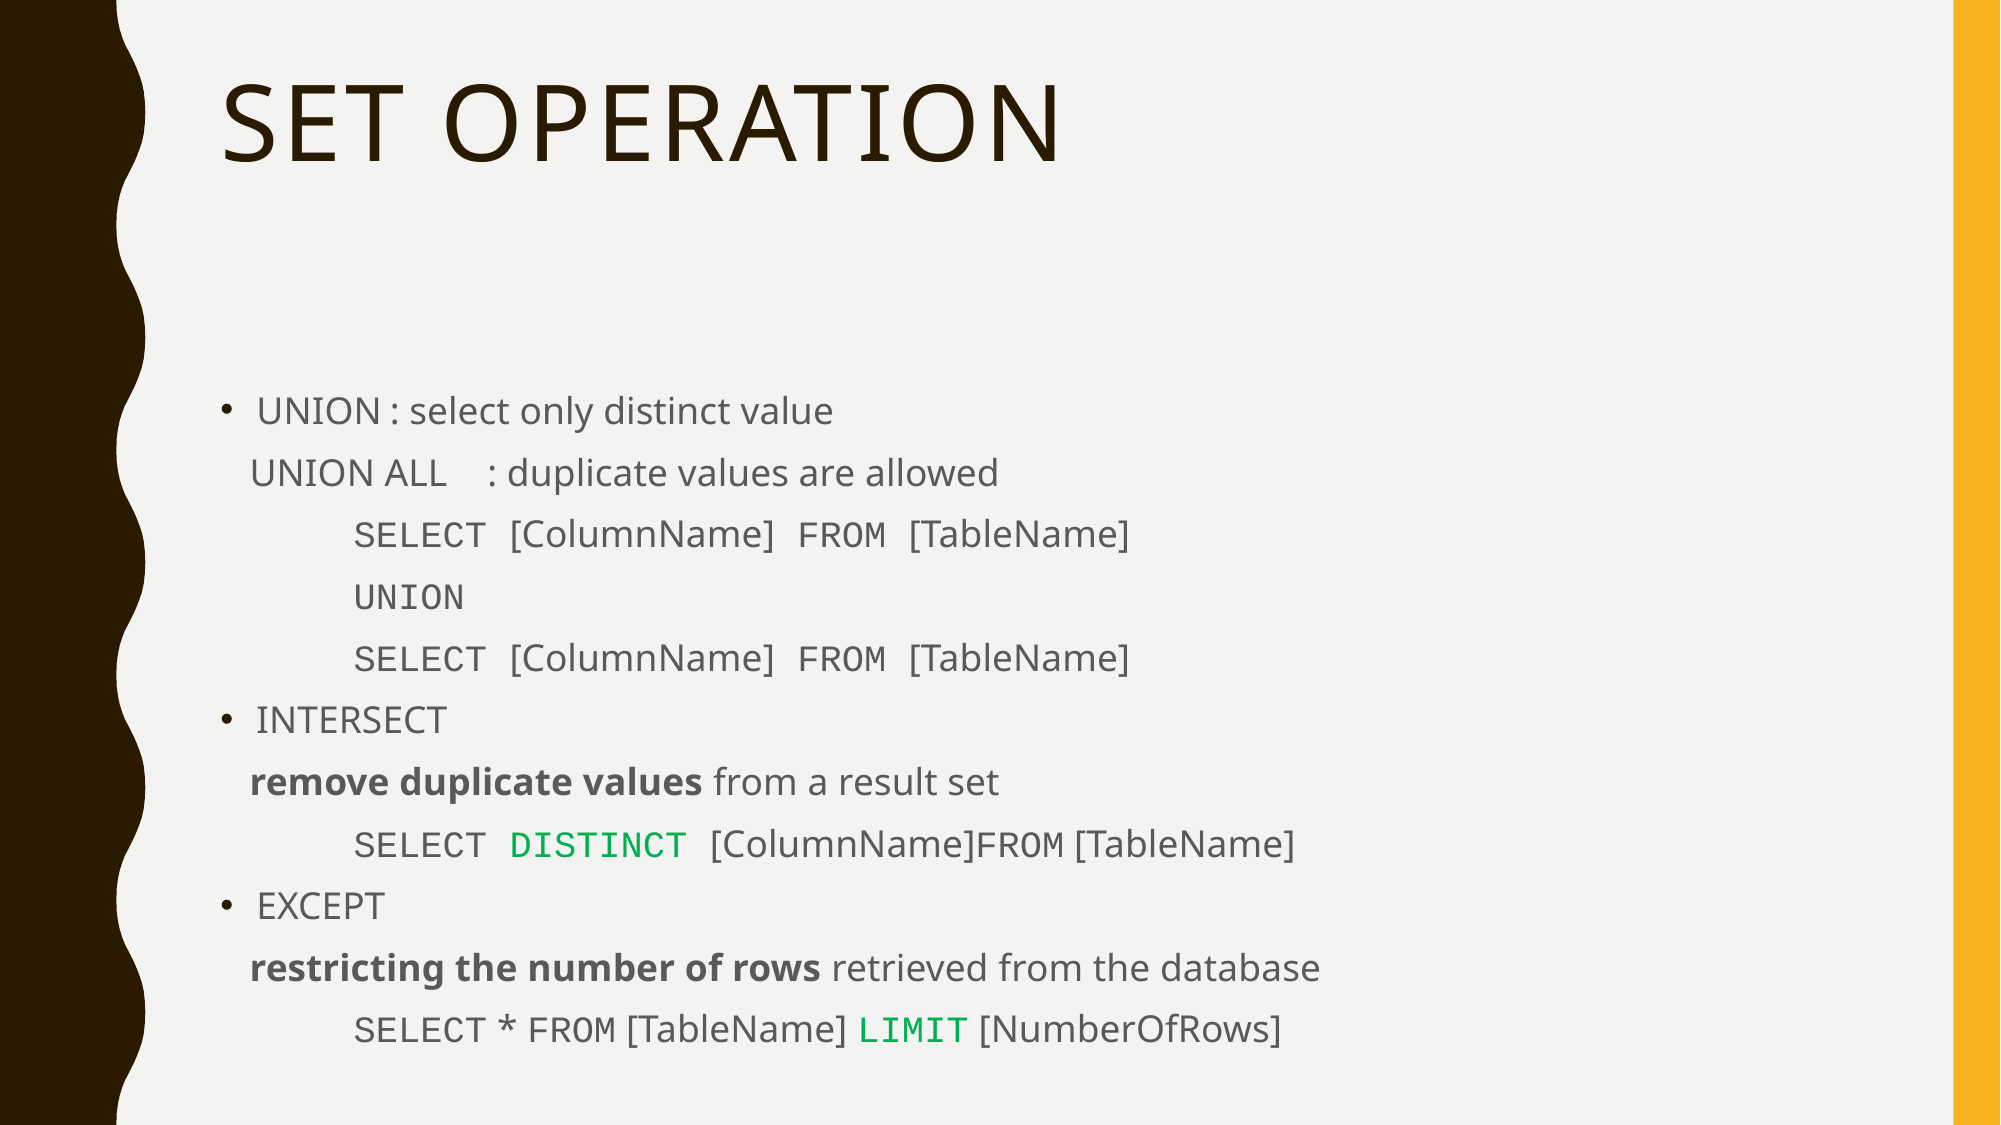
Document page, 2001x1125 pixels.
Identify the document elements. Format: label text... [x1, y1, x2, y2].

title SET OPERATION [205, 62, 1875, 308]
list UNION : select only distinct value UNION ALL : duplicate values are allowed SELECT [ColumnName] FROM [TableName] UNION SELECT [ColumnName] FROM [TableName] INTERSECT remove duplicate values from a result set SELECT DISTINCT [ColumnName]FROM [TableName] EXCEPT restricting the number of rows retrieved from the database SELECT * FROM [TableName] LIMIT [NumberOfRows] [205, 375, 1875, 1063]
